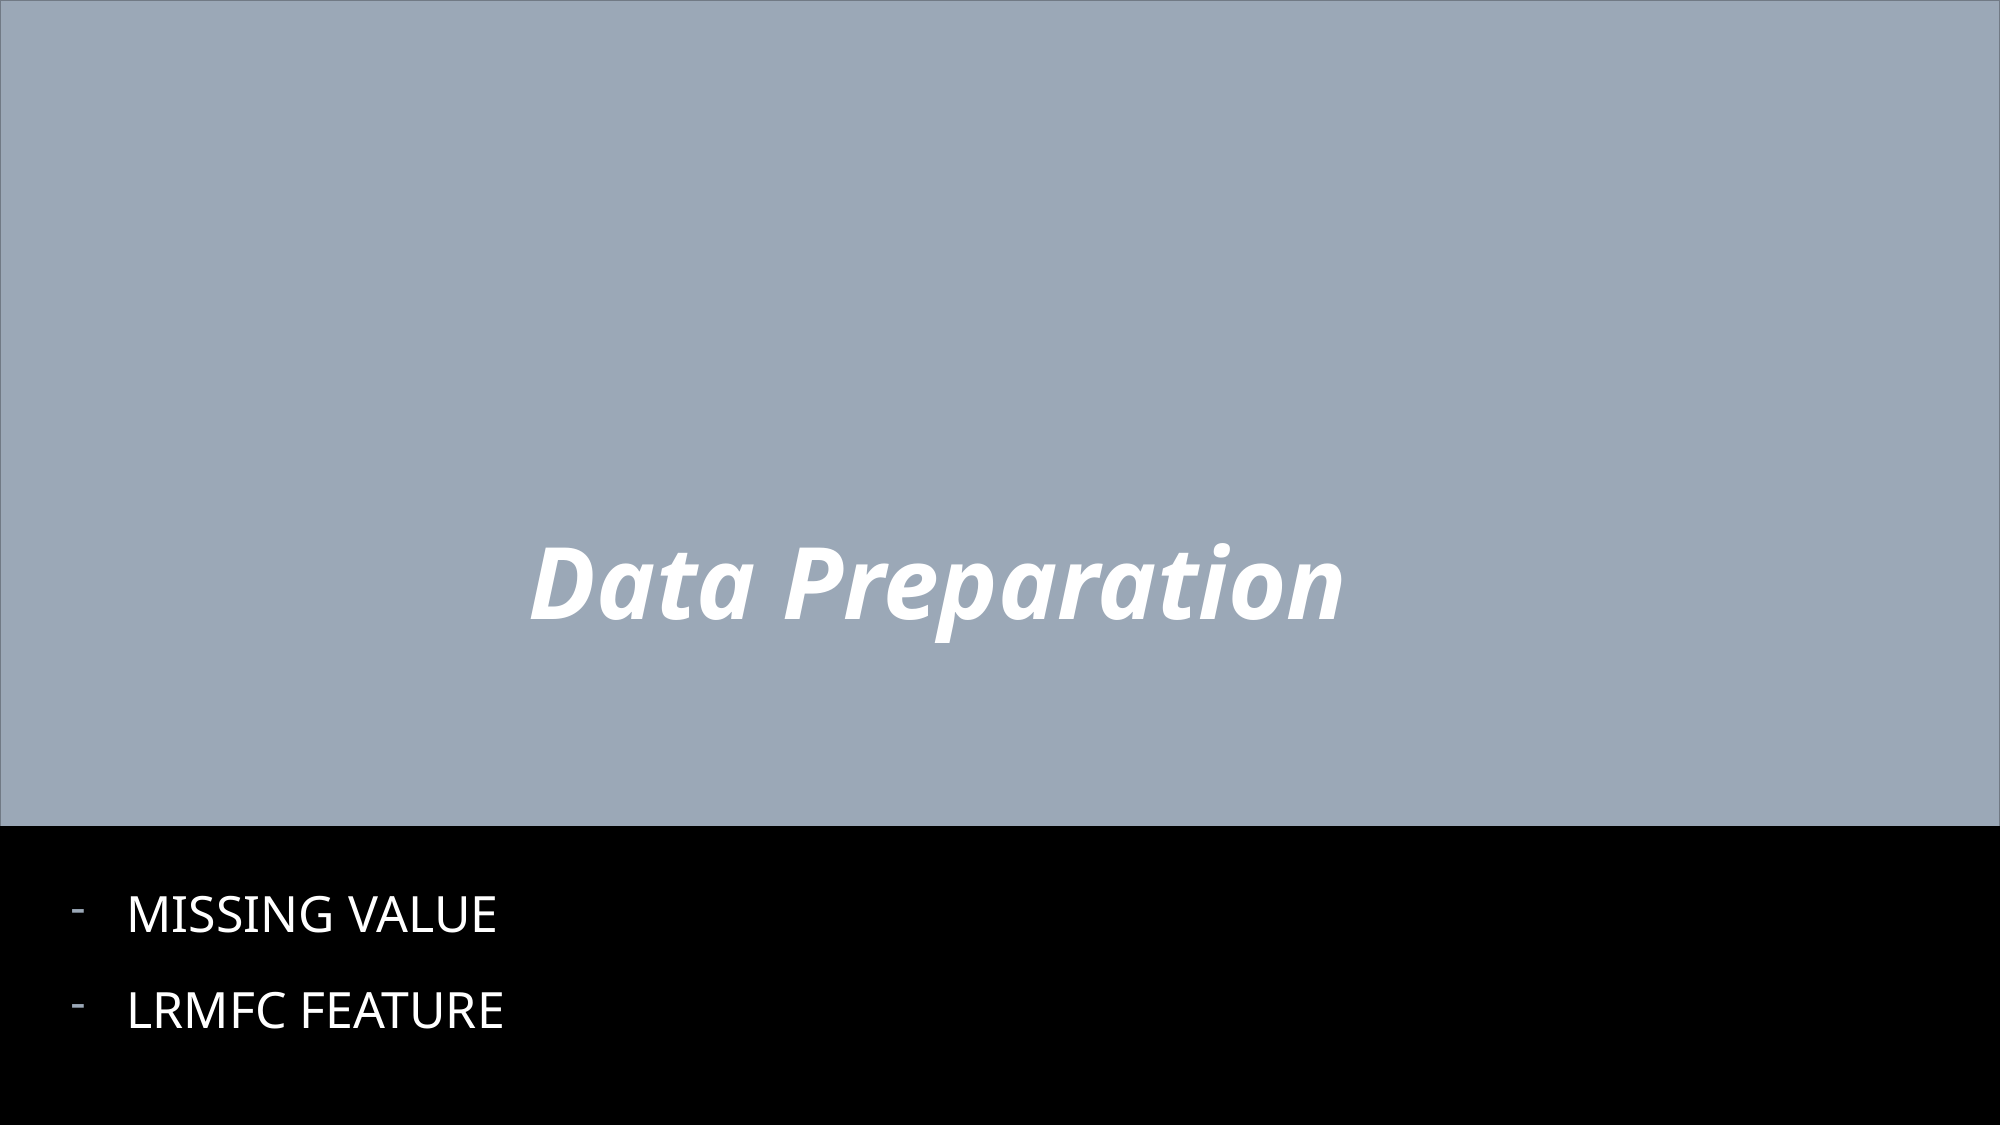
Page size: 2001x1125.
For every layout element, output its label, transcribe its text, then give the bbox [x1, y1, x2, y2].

text_box Data Preparation [513, 520, 1486, 654]
text_box MISSING VALUE LRMFC FEATURE [55, 869, 1706, 1057]
text_box [0, 827, 2000, 1125]
text_box [0, 0, 2000, 827]
